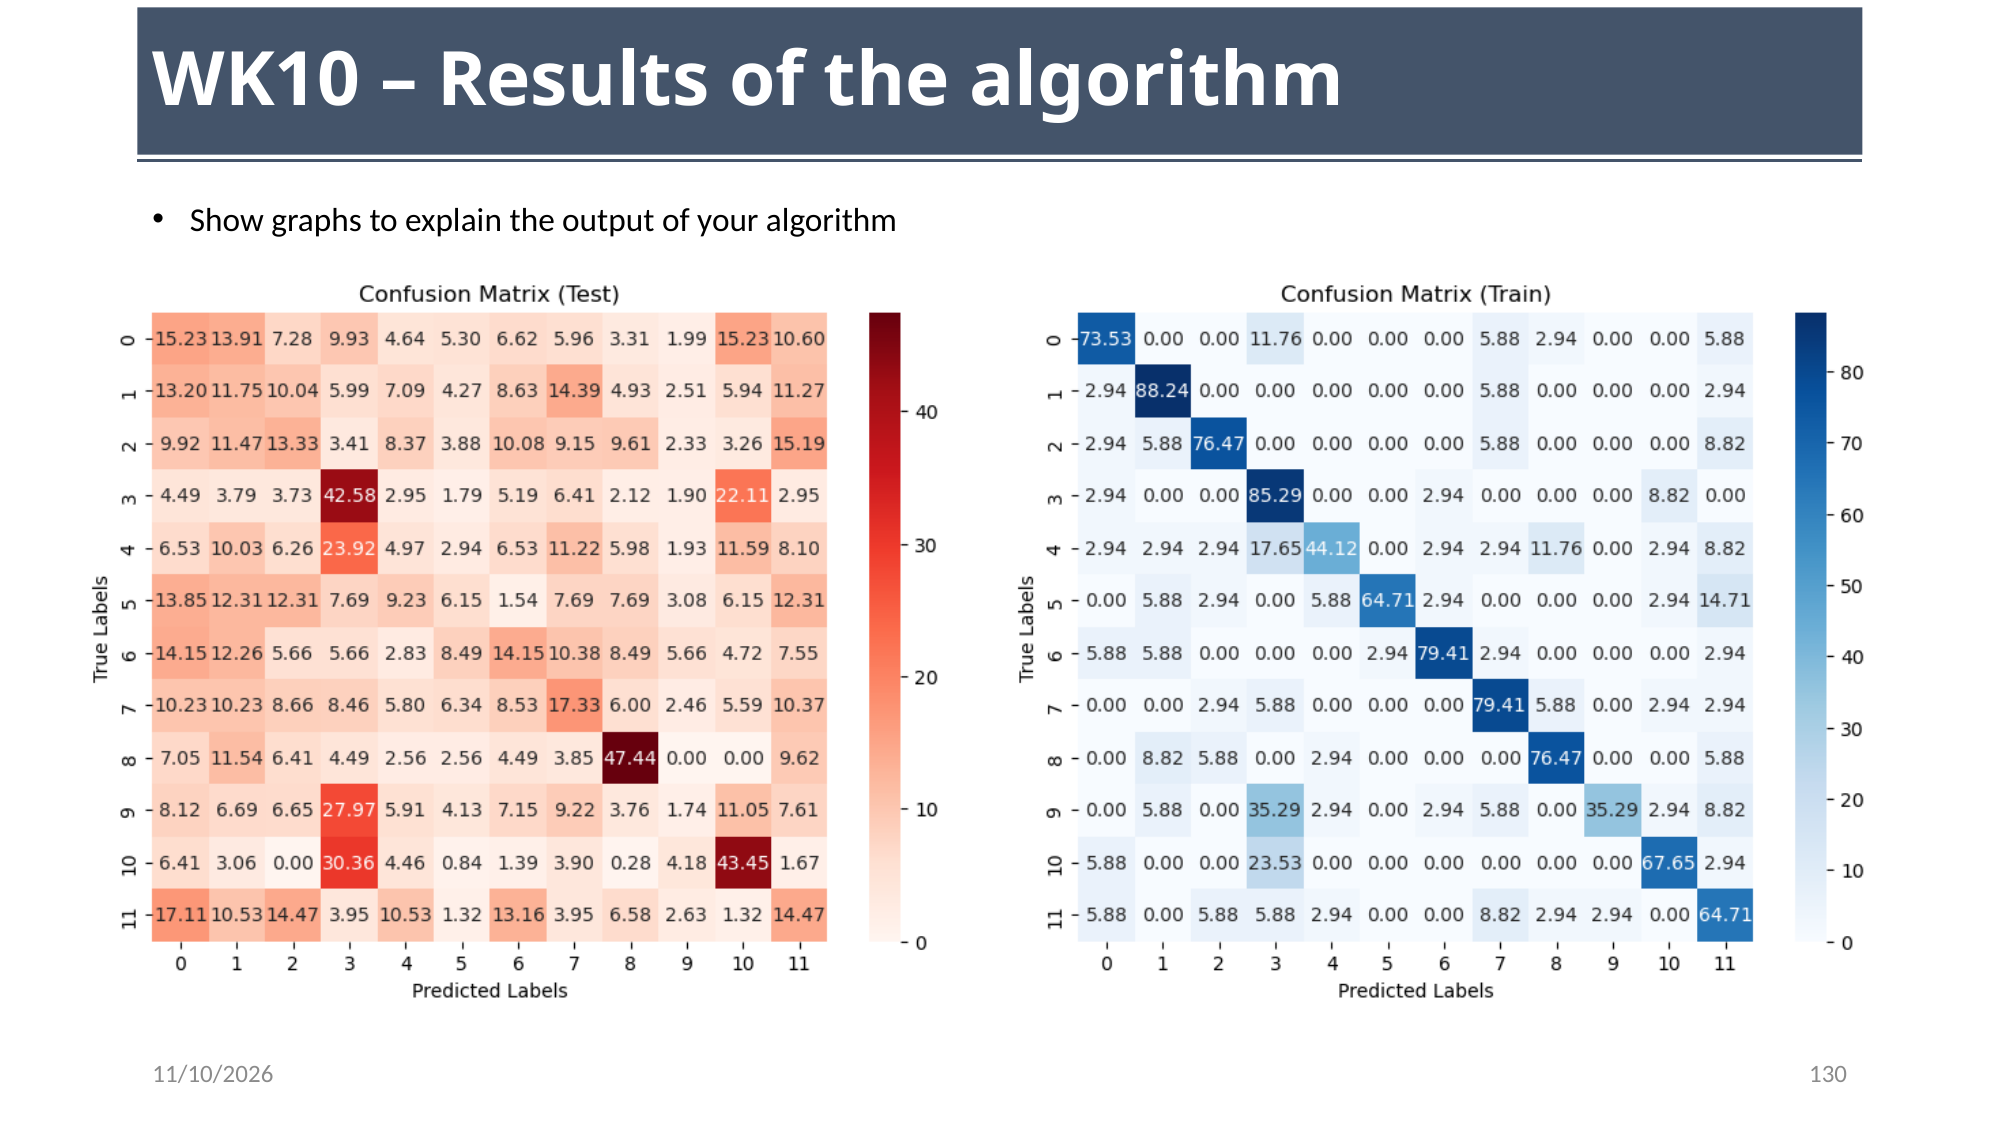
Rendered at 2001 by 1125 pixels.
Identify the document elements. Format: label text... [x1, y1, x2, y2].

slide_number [137, 1042, 588, 1103]
picture [1006, 272, 1877, 1014]
list Show graphs to explain the output of your algorithm [137, 170, 1863, 1014]
slide_number 130 [1412, 1042, 1863, 1103]
title WK10 – Results of the algorithm [137, 7, 1863, 155]
picture [80, 272, 951, 1014]
